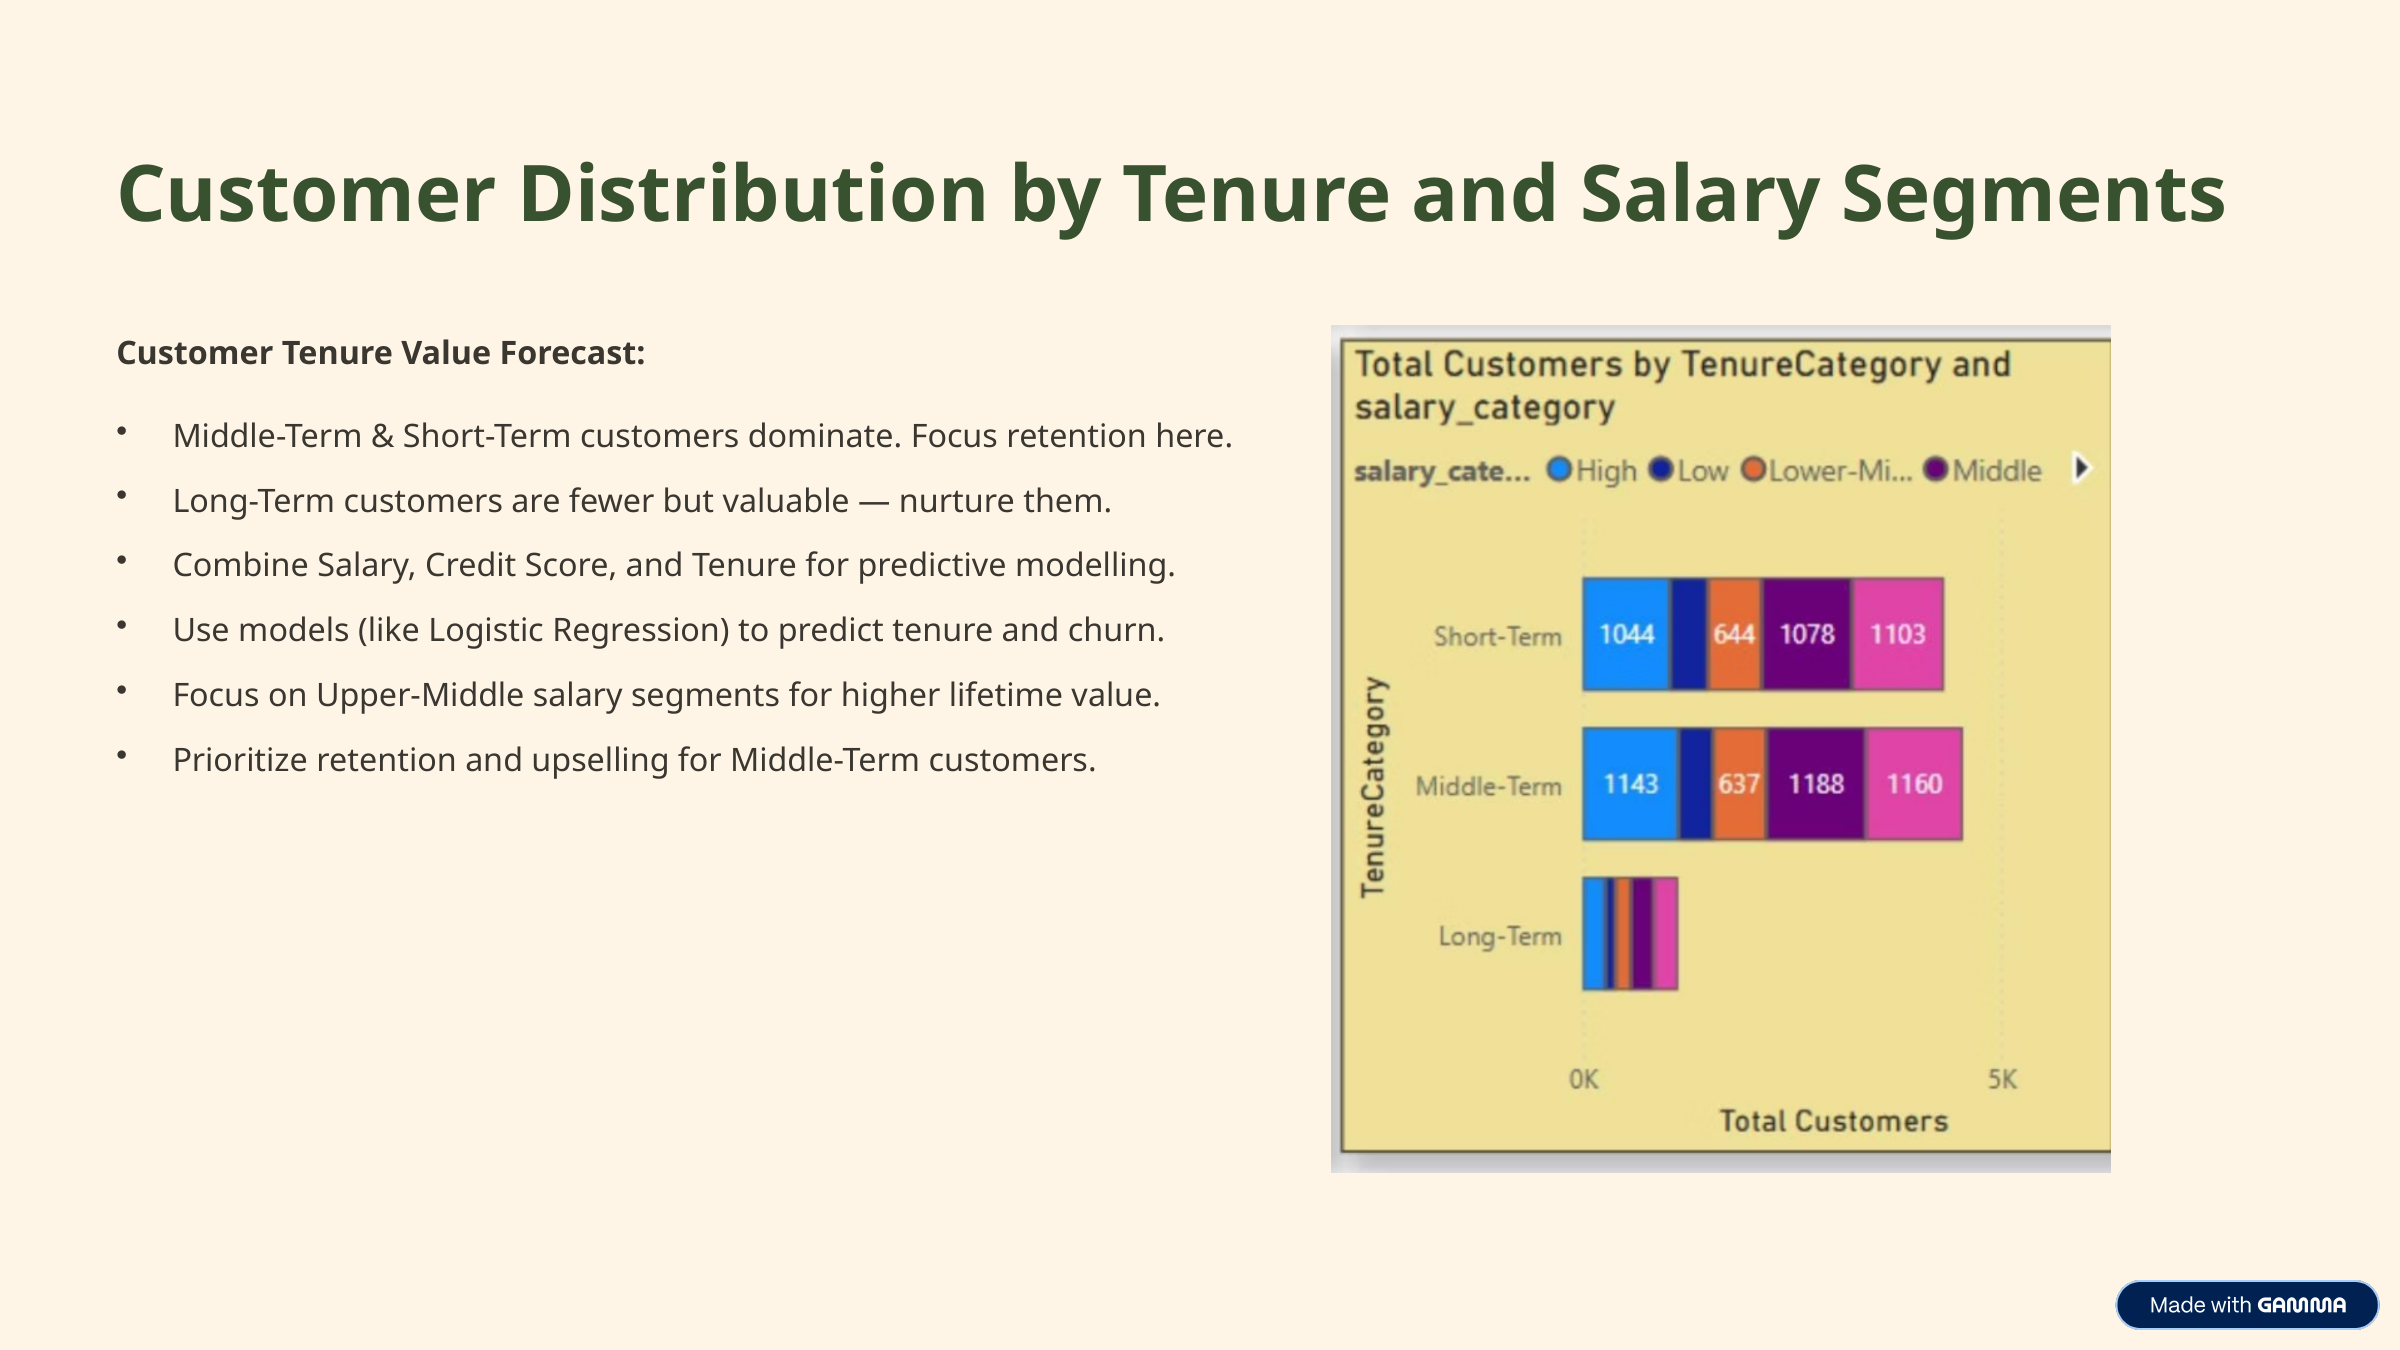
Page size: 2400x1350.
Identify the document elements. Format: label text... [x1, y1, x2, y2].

picture [1331, 325, 2111, 1173]
text_box Combine Salary, Credit Score, and Tenure for predictive modelling. [116, 530, 1250, 584]
text_box Middle-Term & Short-Term customers dominate. Focus retention here. [116, 400, 1250, 454]
text_box Use models (like Logistic Regression) to predict tenure and churn. [116, 595, 1250, 649]
text_box Customer Distribution by Tenure and Salary Segments [116, 140, 2161, 238]
text_box Prioritize retention and upselling for Middle-Term customers. [116, 724, 1250, 778]
text_box Focus on Upper-Middle salary segments for higher lifetime value. [116, 659, 1250, 713]
text_box Customer Tenure Value Forecast: [116, 317, 1250, 371]
picture [2106, 1271, 2389, 1339]
text_box Long-Term customers are fewer but valuable — nurture them. [116, 465, 1250, 519]
